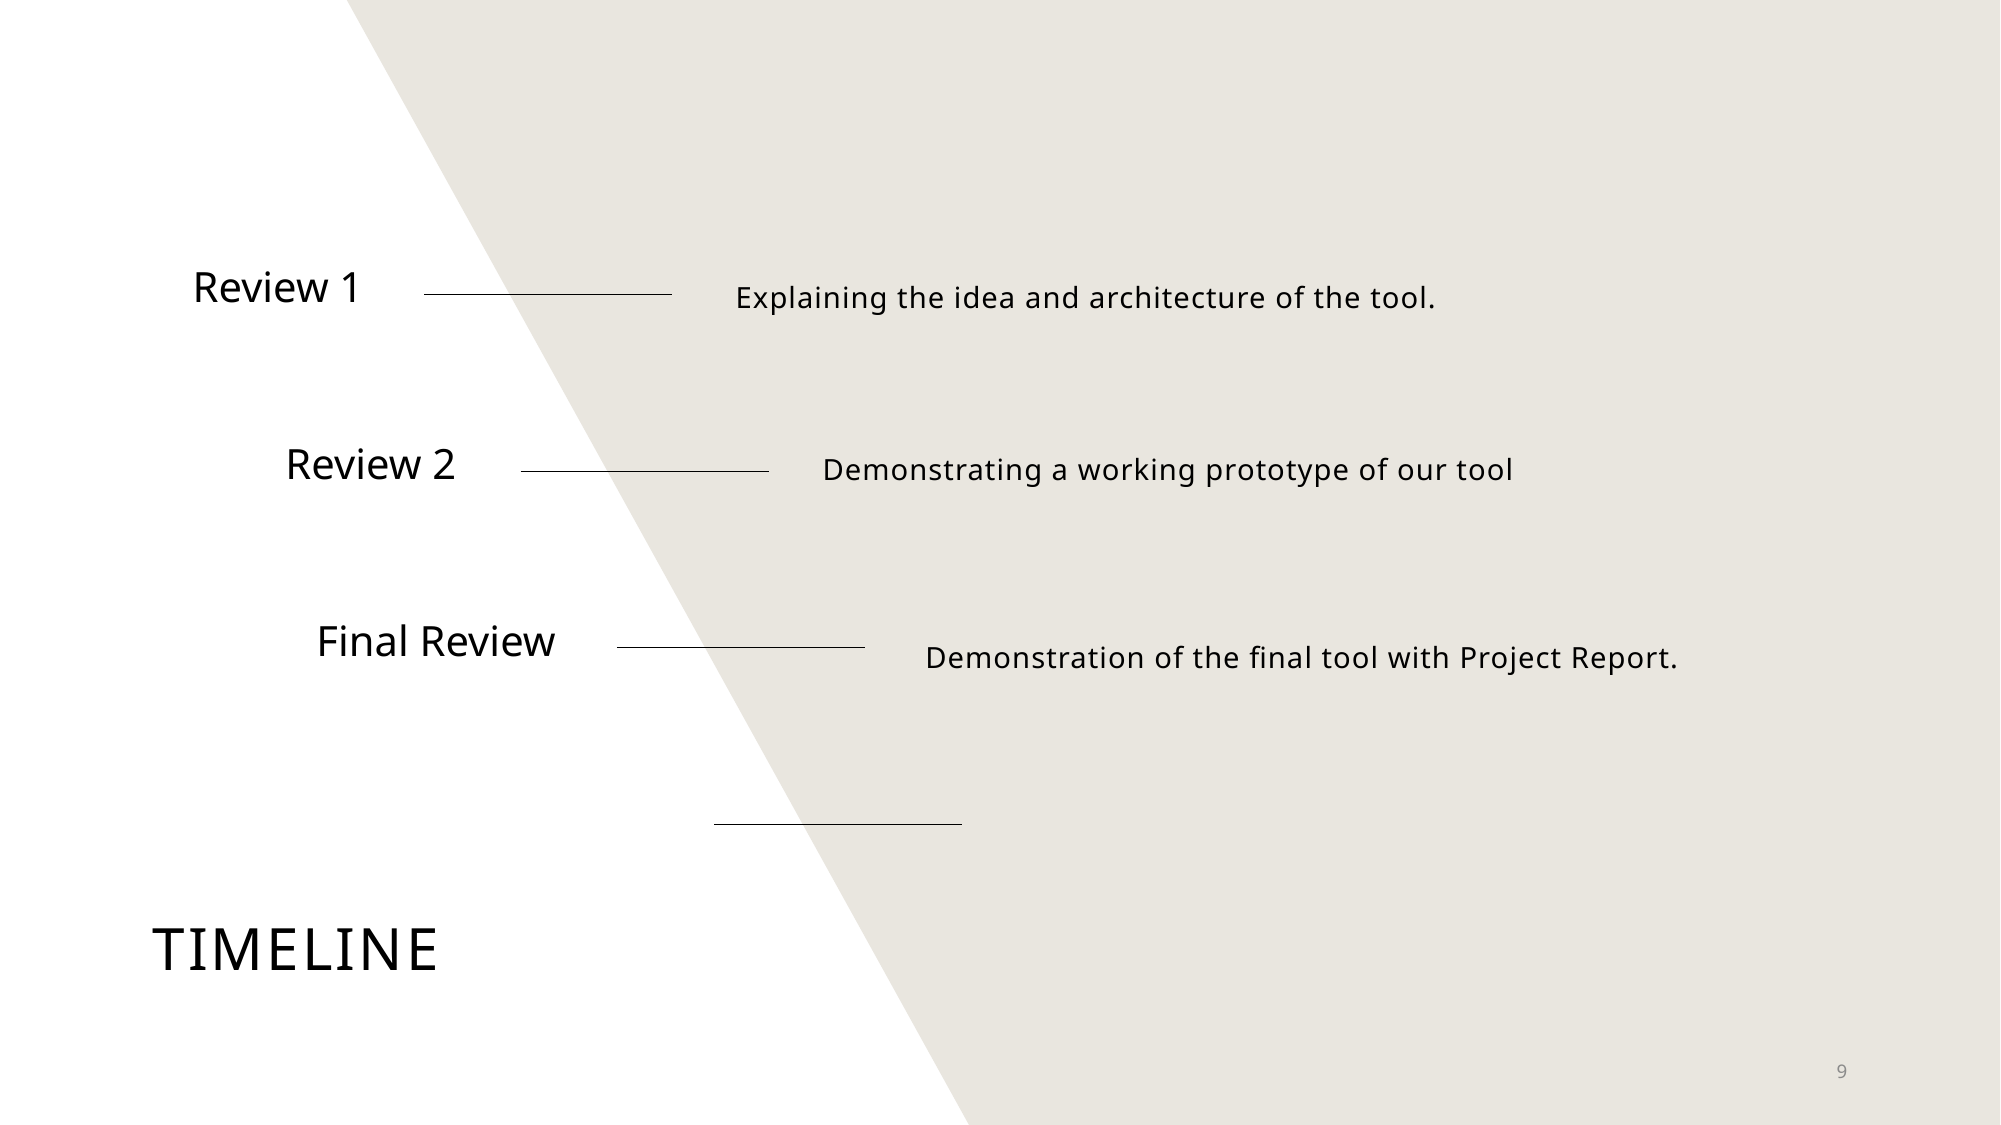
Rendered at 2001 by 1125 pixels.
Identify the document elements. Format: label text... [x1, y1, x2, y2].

list Demonstration of the final tool with Project Report. [910, 575, 1748, 742]
list Review 1 [27, 247, 379, 332]
title TIMELINE [137, 903, 808, 1000]
slide_number 9 [1773, 1042, 1863, 1103]
list Explaining the idea and architecture of the tool. [720, 215, 1558, 382]
list Demonstrating a working prototype of our tool [807, 387, 1645, 554]
list Review 2 [120, 423, 472, 509]
list Final Review [219, 600, 571, 685]
